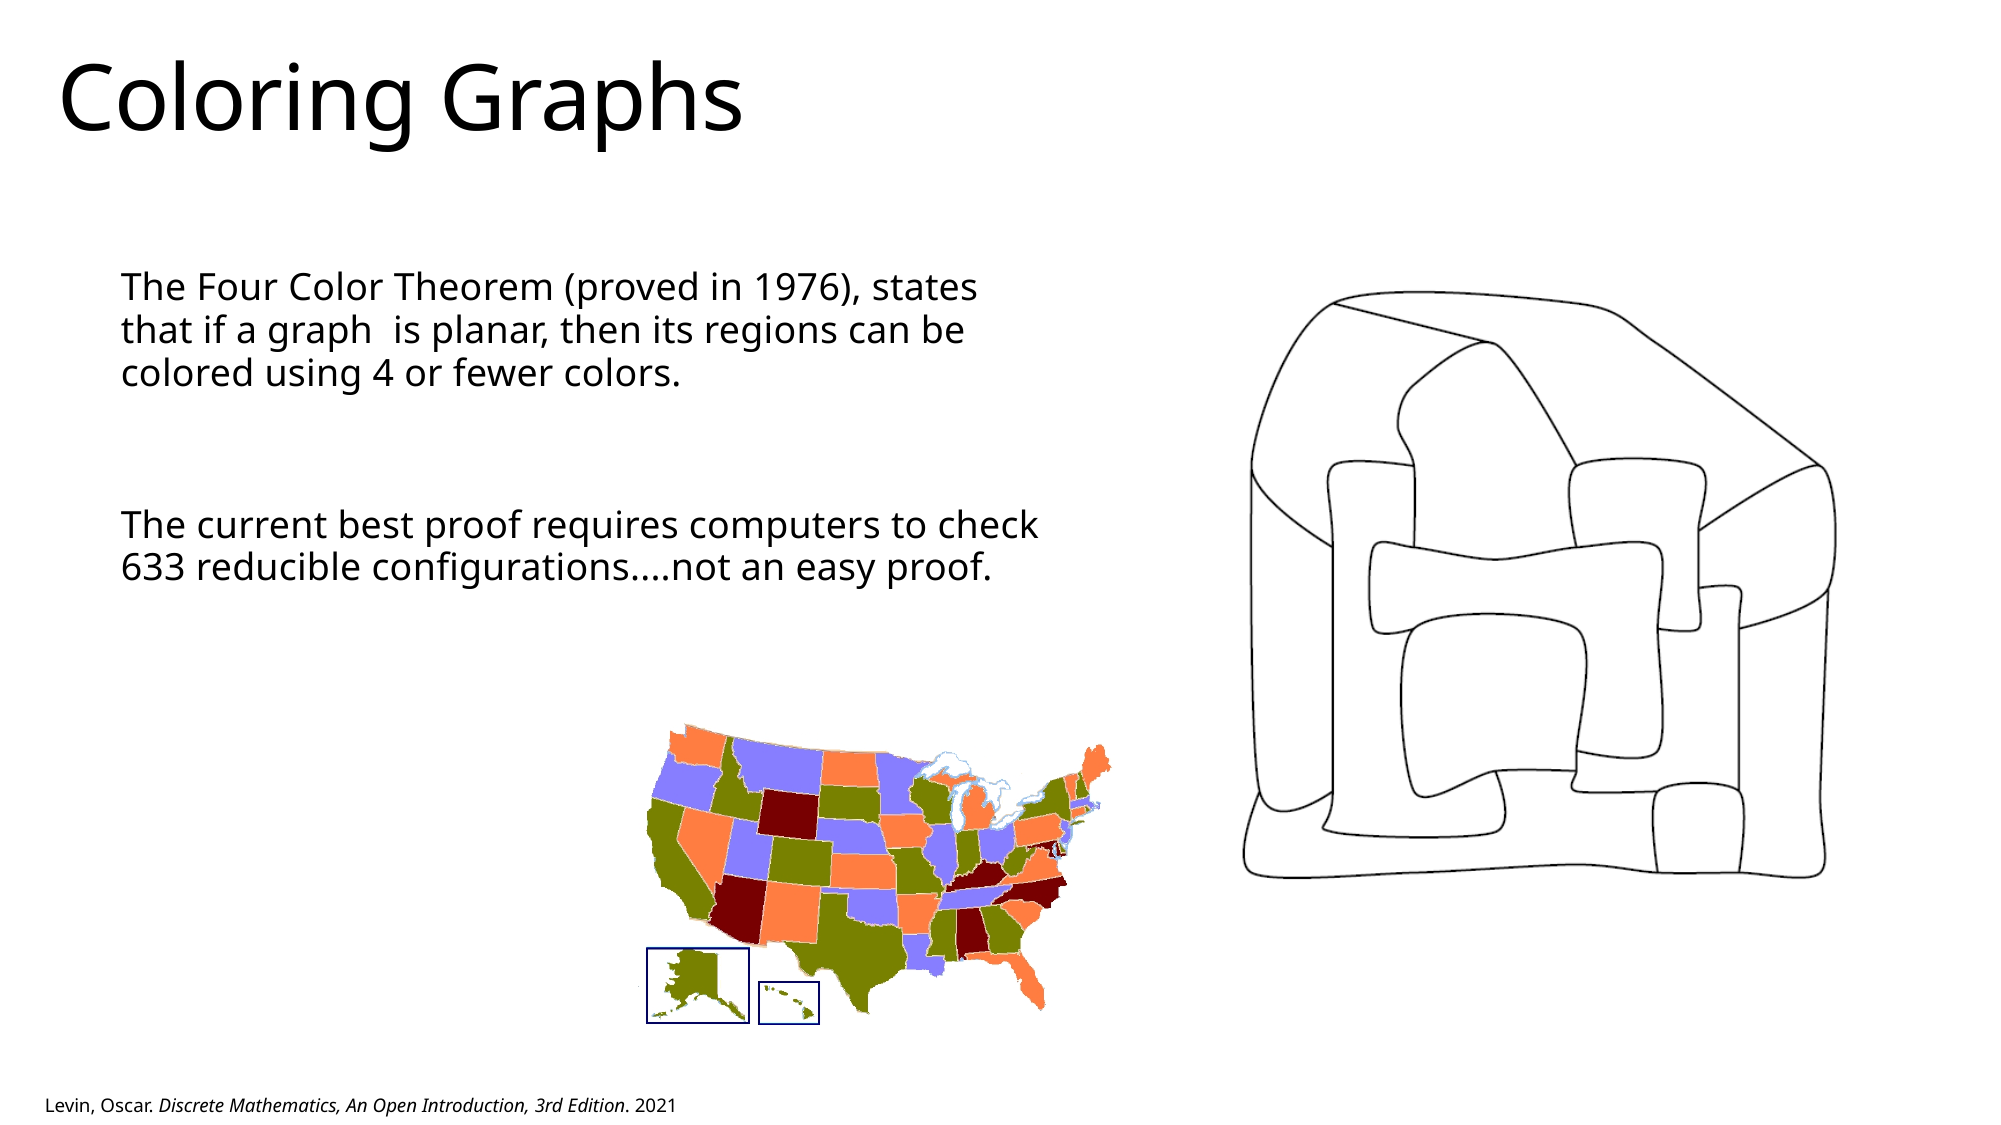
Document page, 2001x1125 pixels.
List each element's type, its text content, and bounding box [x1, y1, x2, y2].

picture [1215, 282, 1852, 893]
text_box Levin, Oscar. Discrete Mathematics, An Open Introduction, 3rd Edition. 2021 [30, 1086, 693, 1124]
picture [638, 711, 1145, 1026]
title Coloring Graphs [42, 38, 1955, 158]
